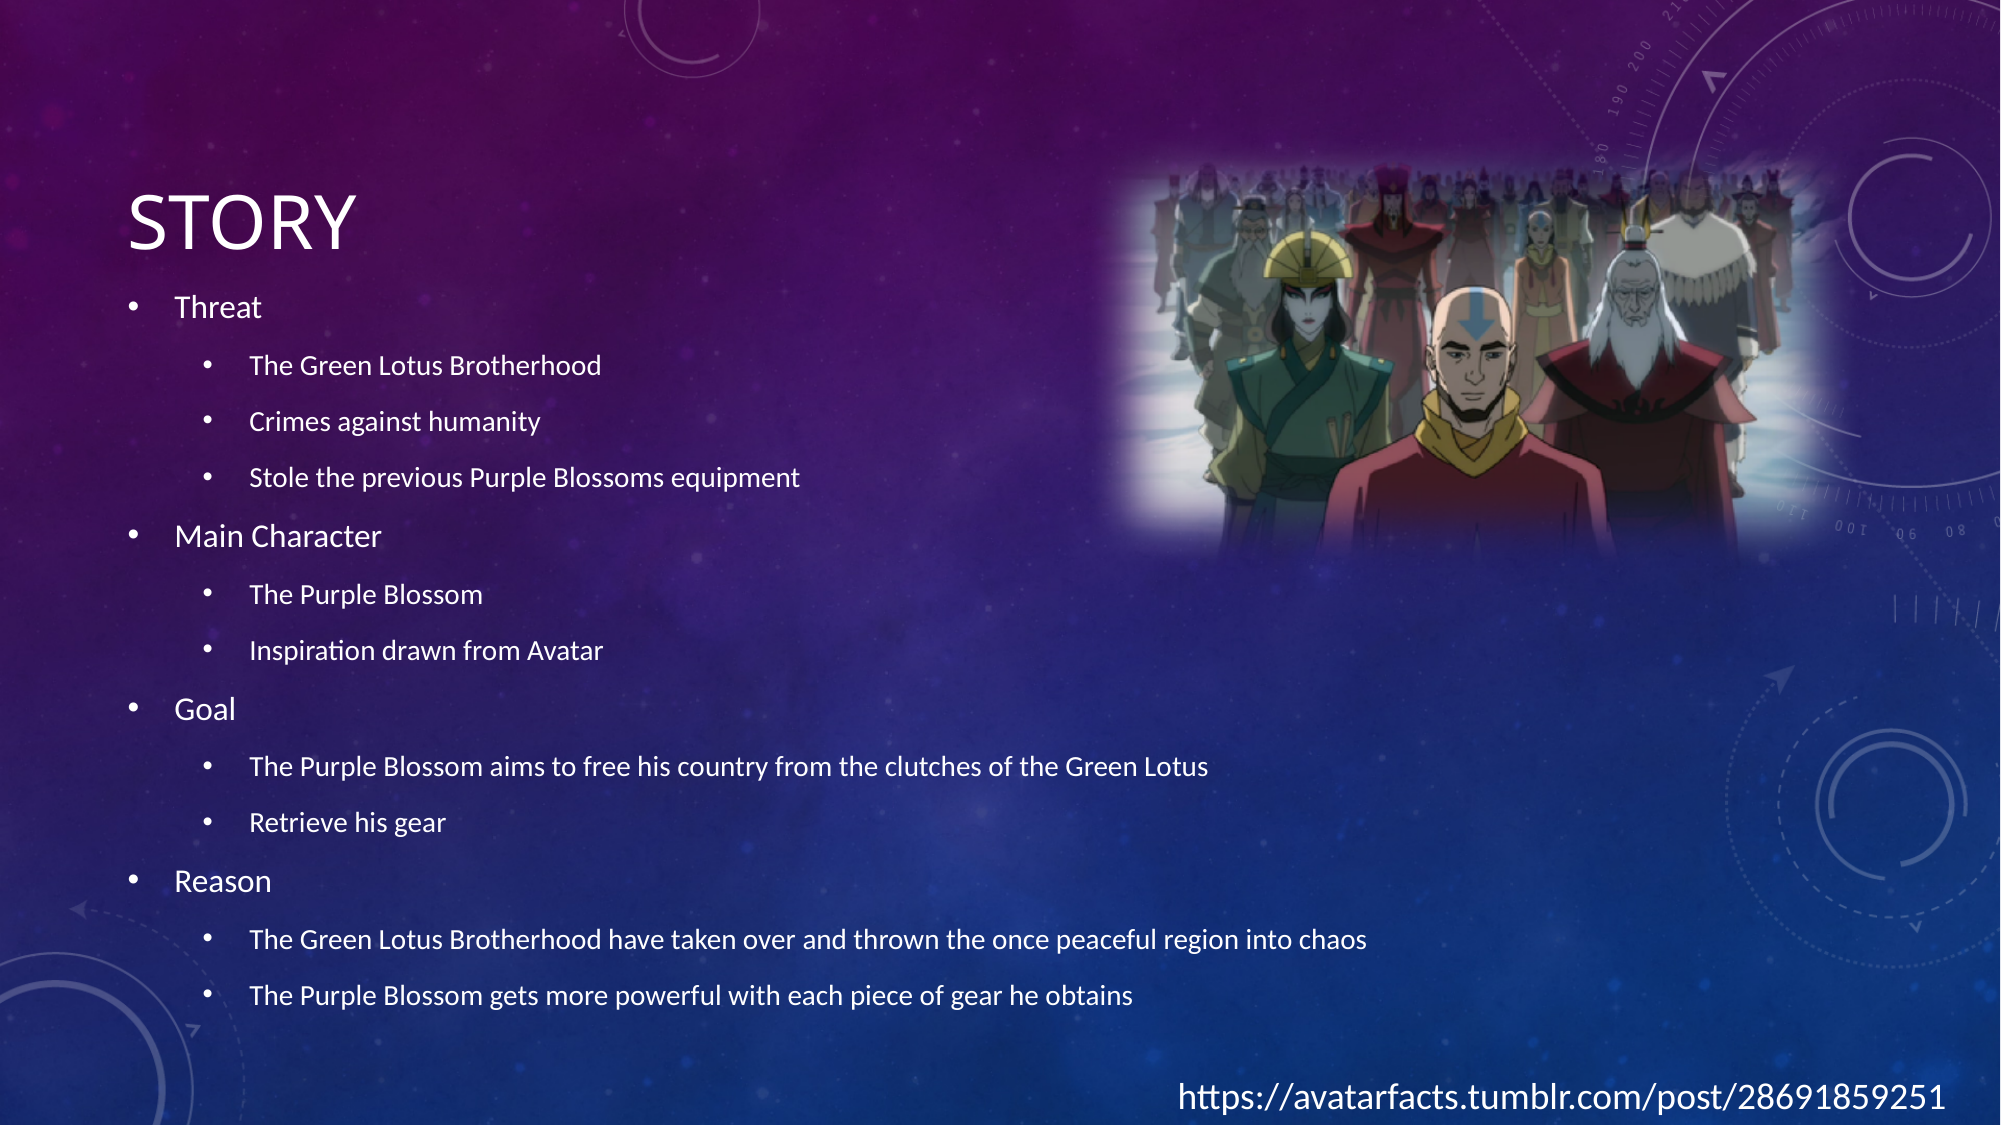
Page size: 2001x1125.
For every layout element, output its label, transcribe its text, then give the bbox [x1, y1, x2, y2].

text_box https://avatarfacts.tumblr.com/post/28691859251 [1162, 1064, 2000, 1125]
picture [0, 0, 2001, 1125]
list Threat The Green Lotus Brotherhood Crimes against humanity Stole the previous Purple Blossoms equipment Main Character The Purple Blossom Inspiration drawn from Avatar Goal The Purple Blossom aims to free his country from the clutches of the Green Lotus Retrieve his gear Reason The Green Lotus Brotherhood have taken over and thrown the once peaceful region into chaos The Purple Blossom gets more powerful with each piece of gear he obtains [112, 251, 1775, 1045]
title Story [112, 99, 1775, 251]
